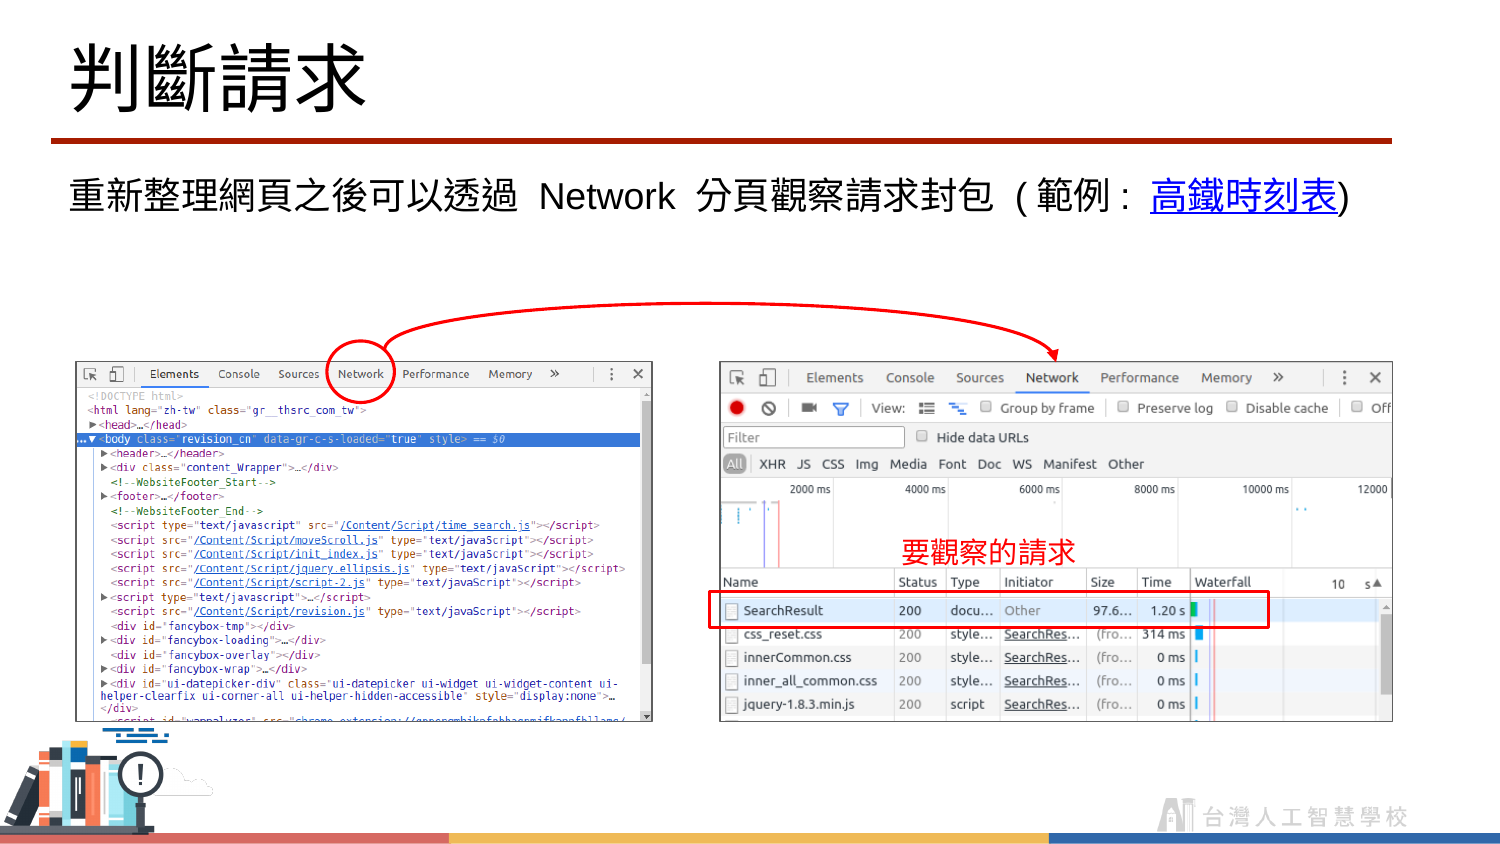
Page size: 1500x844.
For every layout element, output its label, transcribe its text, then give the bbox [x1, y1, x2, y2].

picture [0, 728, 213, 835]
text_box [76, 340, 1392, 722]
list 重新整理網頁之後可以透過 Network 分頁觀察請求封包 (範例: 高鐵時刻表) [63, 159, 1462, 796]
title 判斷請求 [63, 29, 1462, 124]
